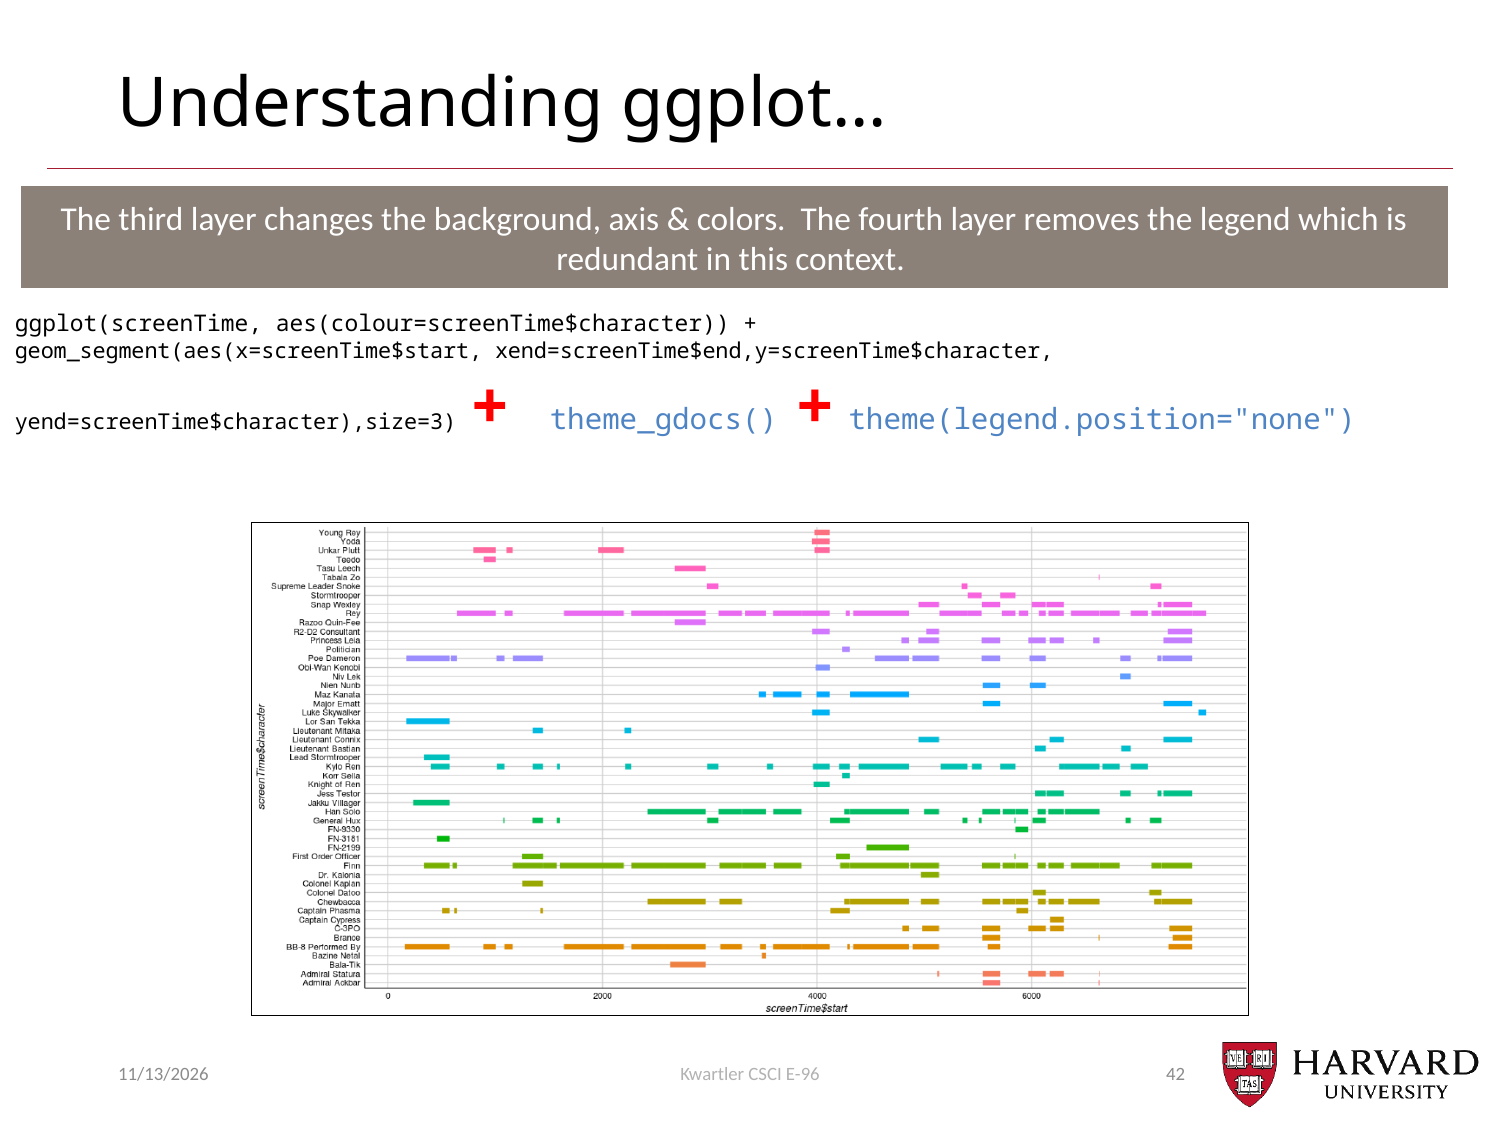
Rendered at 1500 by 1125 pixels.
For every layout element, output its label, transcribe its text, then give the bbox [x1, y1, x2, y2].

picture [1200, 1024, 1500, 1125]
slide_number 42 [1059, 1042, 1200, 1103]
text_box The third layer changes the background, axis & colors. The fourth layer removes the legend which is redundant in this context. [21, 186, 1448, 288]
picture [251, 522, 1249, 1016]
text_box ggplot(screenTime, aes(colour=screenTime$character)) + geom_segment(aes(x=screenTime$start, xend=screenTime$end,y=screenTime$character, yend=screenTime$character),size=3) + theme_gdocs() + theme(legend.position="none") [0, 301, 1500, 450]
title Understanding ggplot… [103, 59, 1397, 157]
footer Kwartler CSCI E-96 [496, 1042, 1004, 1103]
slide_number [103, 1042, 441, 1103]
